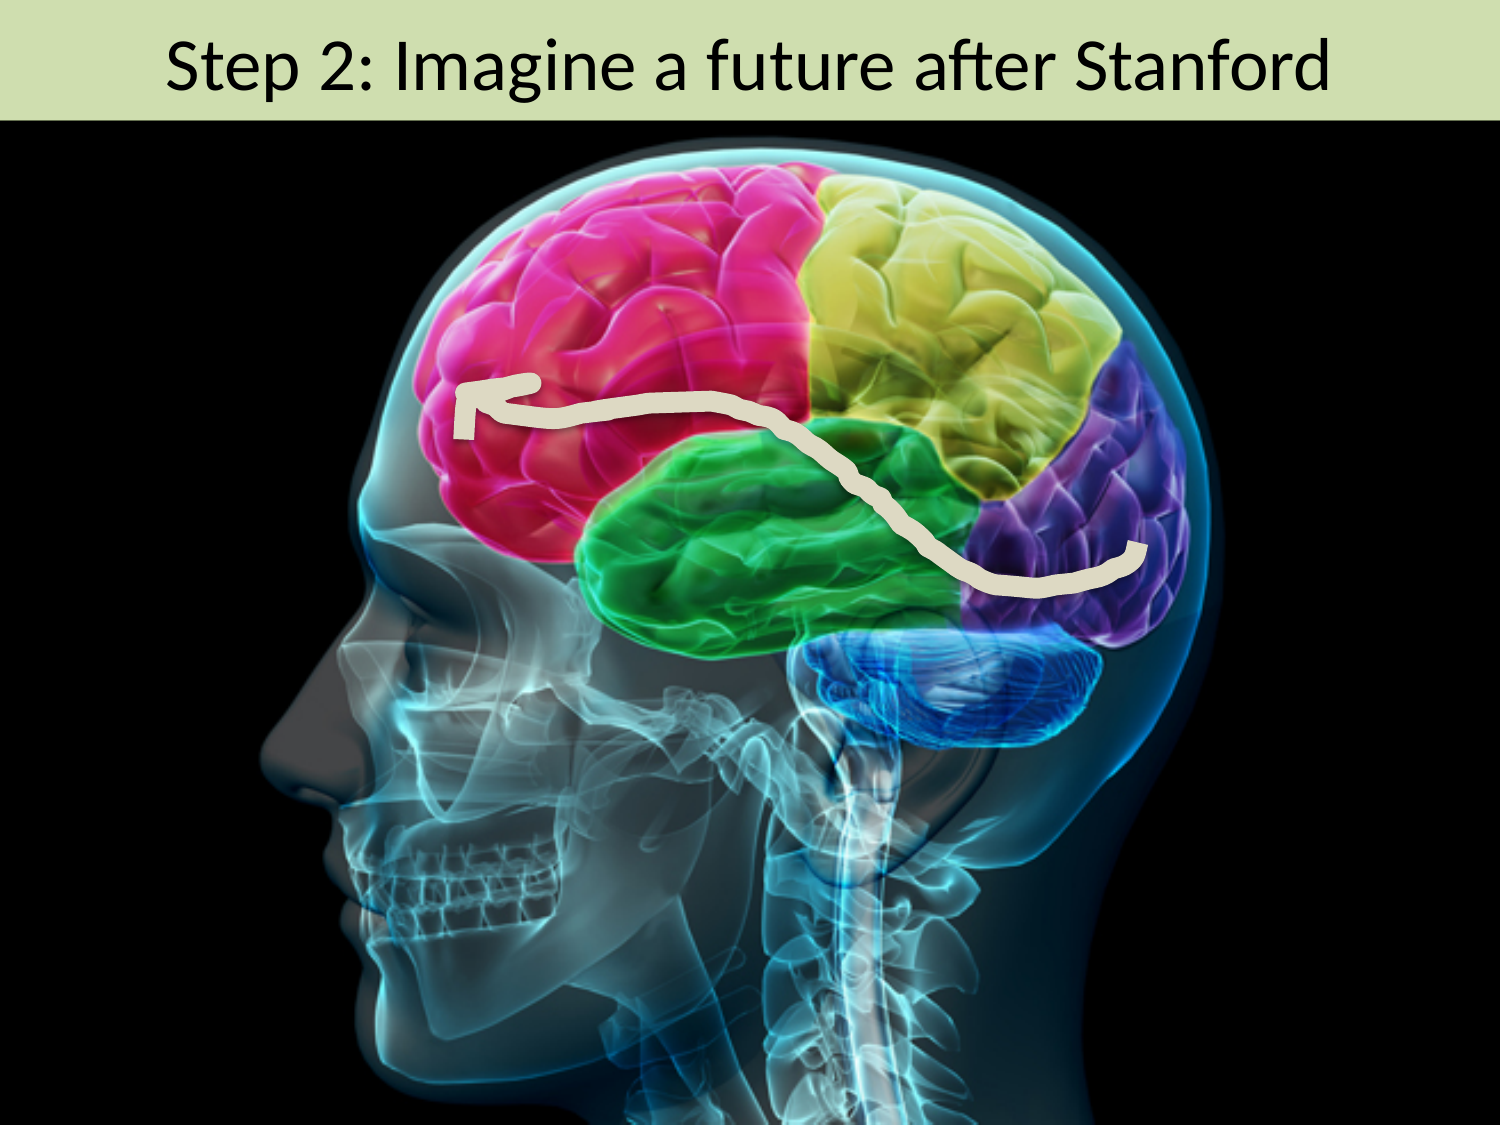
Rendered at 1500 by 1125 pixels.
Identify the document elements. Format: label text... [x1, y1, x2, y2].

picture [0, 120, 1500, 1125]
text_box Step 2: Imagine a future after Stanford [0, 0, 1500, 120]
